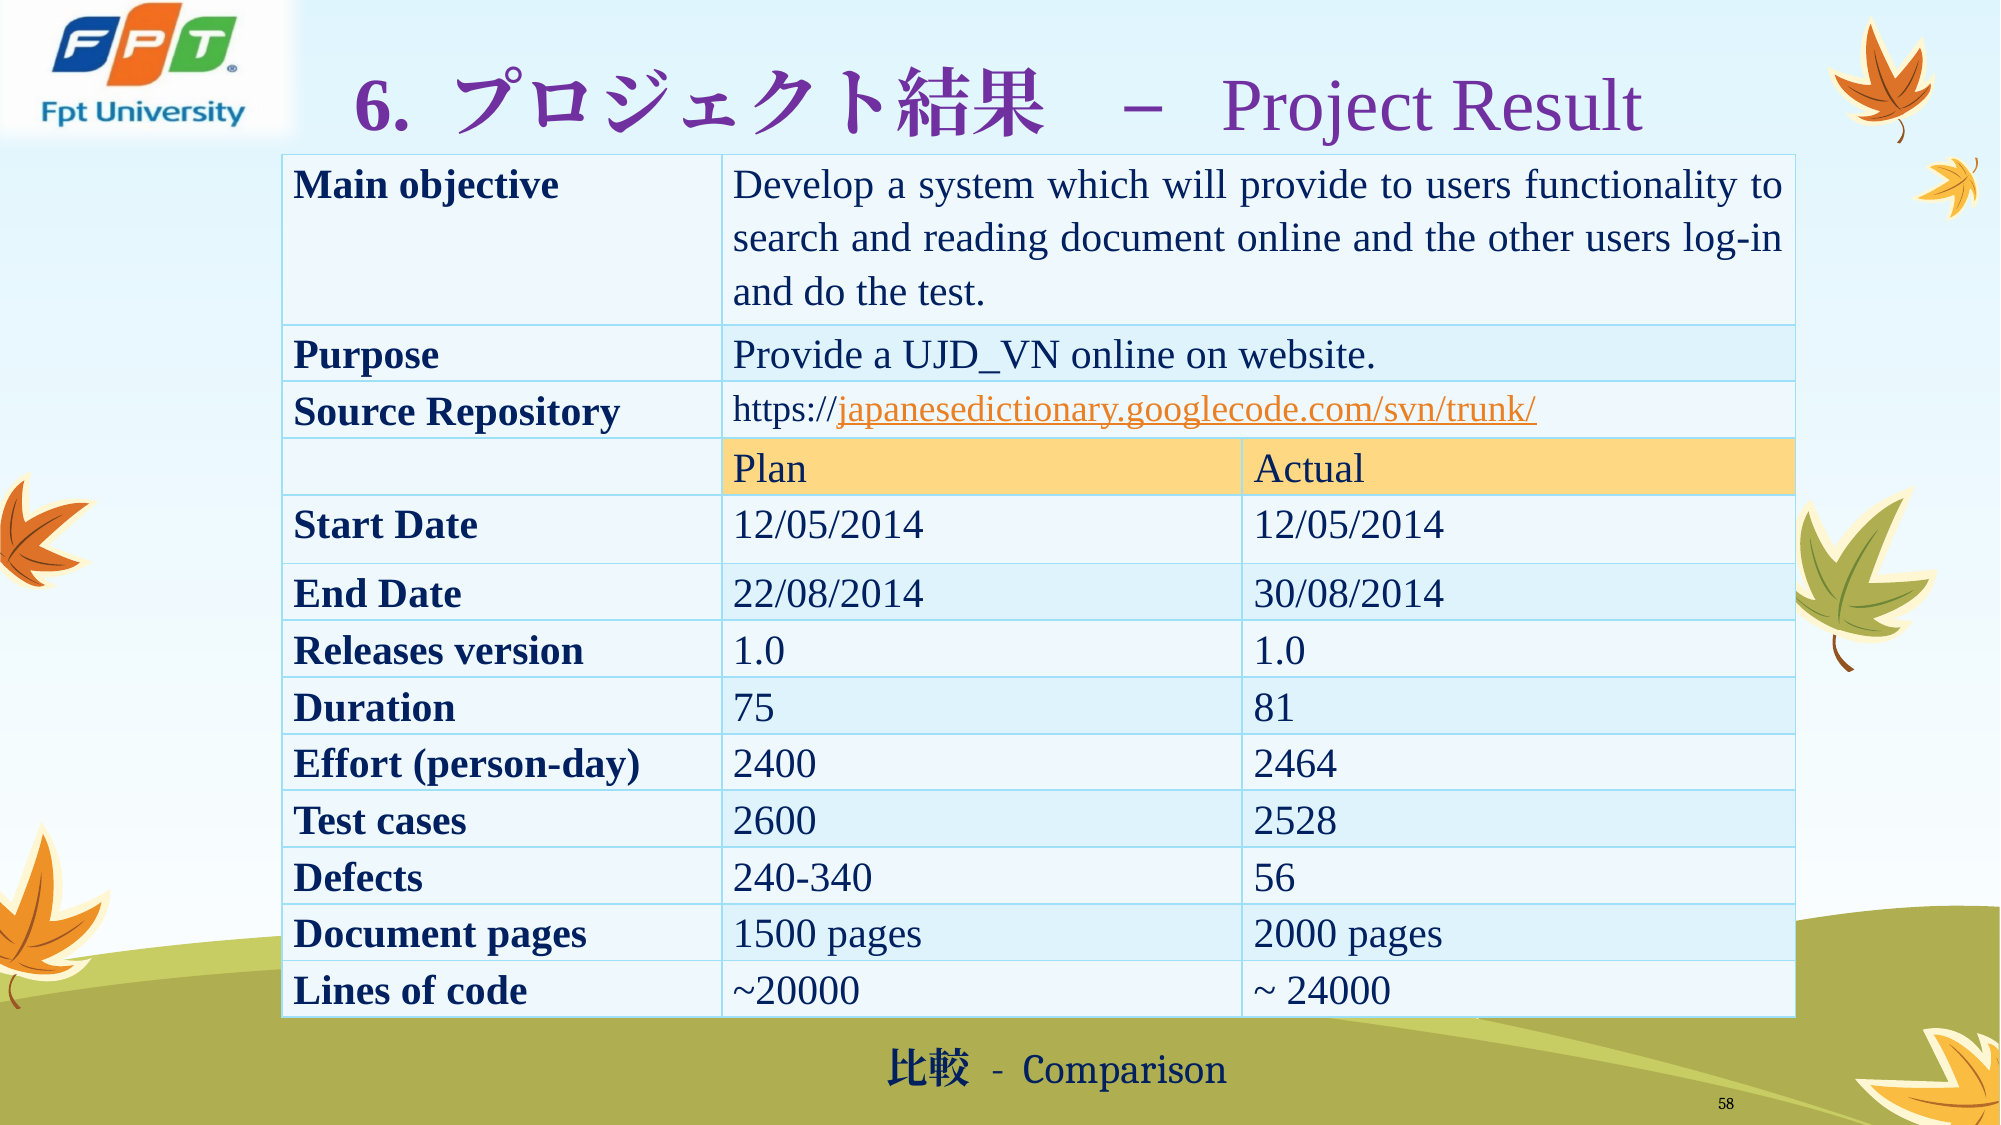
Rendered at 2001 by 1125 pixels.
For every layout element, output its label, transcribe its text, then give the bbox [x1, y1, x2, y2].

table_cell 1.0 [1243, 621, 1795, 676]
table_cell Actual [1243, 439, 1795, 494]
table_cell [283, 439, 721, 494]
table_cell 2600 [723, 791, 1241, 846]
picture [0, 0, 312, 155]
table_cell 2400 [723, 735, 1241, 789]
table_cell Provide a UJD_VN online on website. [723, 326, 1795, 380]
table_cell ~ 24000 [1243, 961, 1795, 1016]
table_cell 81 [1243, 678, 1795, 733]
table_cell Document pages [283, 905, 721, 960]
table_cell 30/08/2014 [1243, 564, 1795, 619]
table_cell ~20000 [723, 961, 1241, 1016]
table_cell 56 [1243, 848, 1795, 903]
text_box 比較 - Comparison [872, 1034, 1243, 1099]
table_cell Plan [723, 439, 1241, 494]
table_cell 12/05/2014 [723, 496, 1241, 563]
table_cell 1500 pages [723, 905, 1241, 960]
table_cell 75 [723, 678, 1241, 733]
table_cell Duration [283, 678, 721, 733]
title 6. プロジェクト結果 – Project Result [312, 12, 1749, 154]
slide_number 58 [1644, 1083, 1750, 1122]
table_header Main objective [283, 155, 721, 324]
table_cell 240-340 [723, 848, 1241, 903]
table_cell Effort (person-day) [283, 735, 721, 789]
table_cell 2528 [1243, 791, 1795, 846]
table_cell https://japanesedictionary.googlecode.com/svn/trunk/ [723, 382, 1795, 437]
table_cell Releases version [283, 621, 721, 676]
table_cell 2464 [1243, 735, 1795, 789]
table_cell Lines of code [283, 961, 721, 1016]
table_cell Test cases [283, 791, 721, 846]
table_cell Start Date [283, 496, 721, 563]
table_header Develop a system which will provide to users functionality to search and reading document online and the other users log-in and do the test. [723, 155, 1795, 324]
table_cell 12/05/2014 [1243, 496, 1795, 563]
table_cell 22/08/2014 [723, 564, 1241, 619]
table_cell End Date [283, 564, 721, 619]
table_cell Purpose [283, 326, 721, 380]
table_cell 1.0 [723, 621, 1241, 676]
table_cell Defects [283, 848, 721, 903]
table_cell Source Repository [283, 382, 721, 437]
table_cell 2000 pages [1243, 905, 1795, 960]
